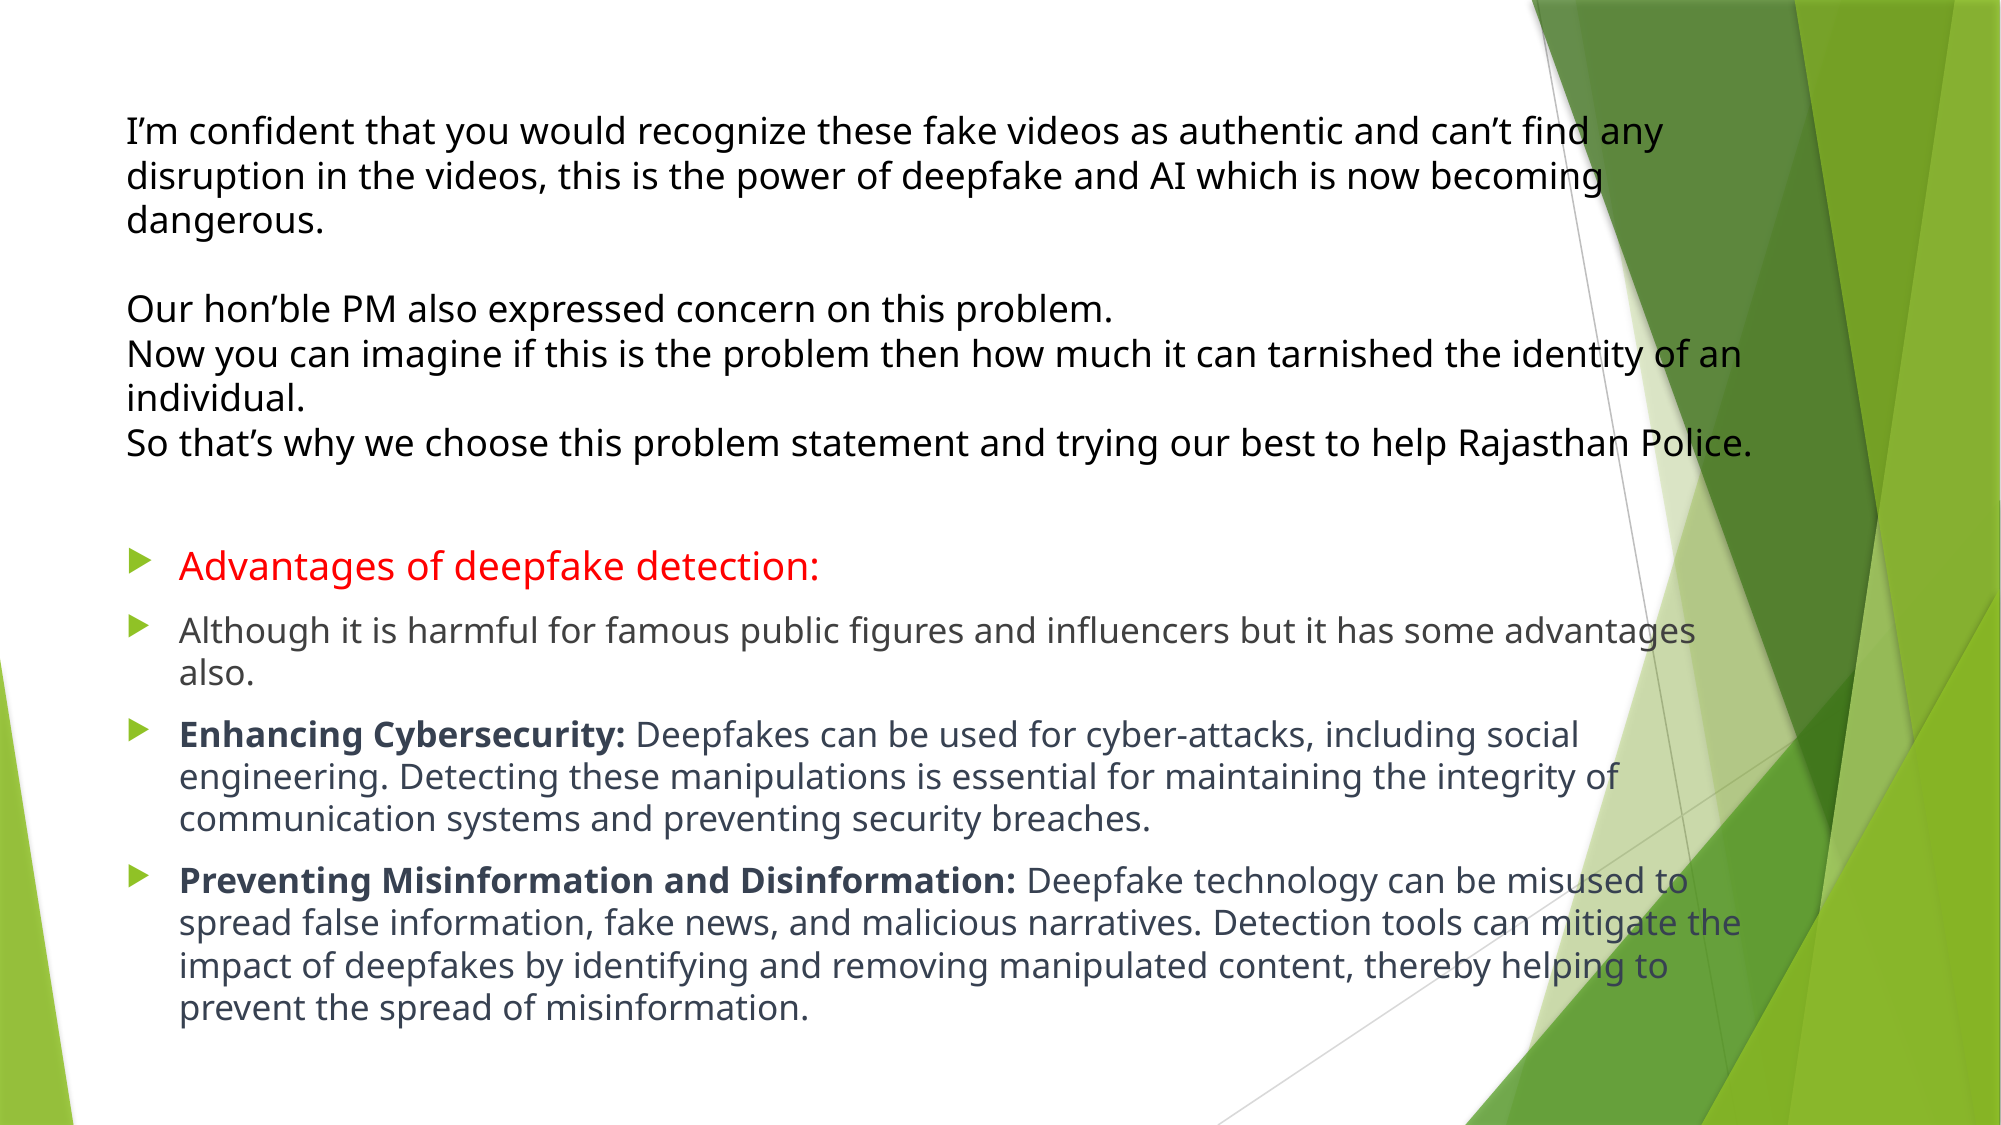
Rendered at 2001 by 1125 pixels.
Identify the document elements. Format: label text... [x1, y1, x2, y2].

list Advantages of deepfake detection: Although it is harmful for famous public figures and influencers but it has some advantages also. Enhancing Cybersecurity: Deepfakes can be used for cyber-attacks, including social engineering. Detecting these manipulations is essential for maintaining the integrity of communication systems and preventing security breaches. Preventing Misinformation and Disinformation: Deepfake technology can be misused to spread false information, fake news, and malicious narratives. Detection tools can mitigate the impact of deepfakes by identifying and removing manipulated content, thereby helping to prevent the spread of misinformation. [111, 534, 1776, 1036]
title I’m confident that you would recognize these fake videos as authentic and can’t find any disruption in the videos, this is the power of deepfake and AI which is now becoming dangerous. Our hon’ble PM also expressed concern on this problem. Now you can imagine if this is the problem then how much it can tarnished the identity of an individual. So that’s why we choose this problem statement and trying our best to help Rajasthan Police. [111, 99, 1776, 504]
